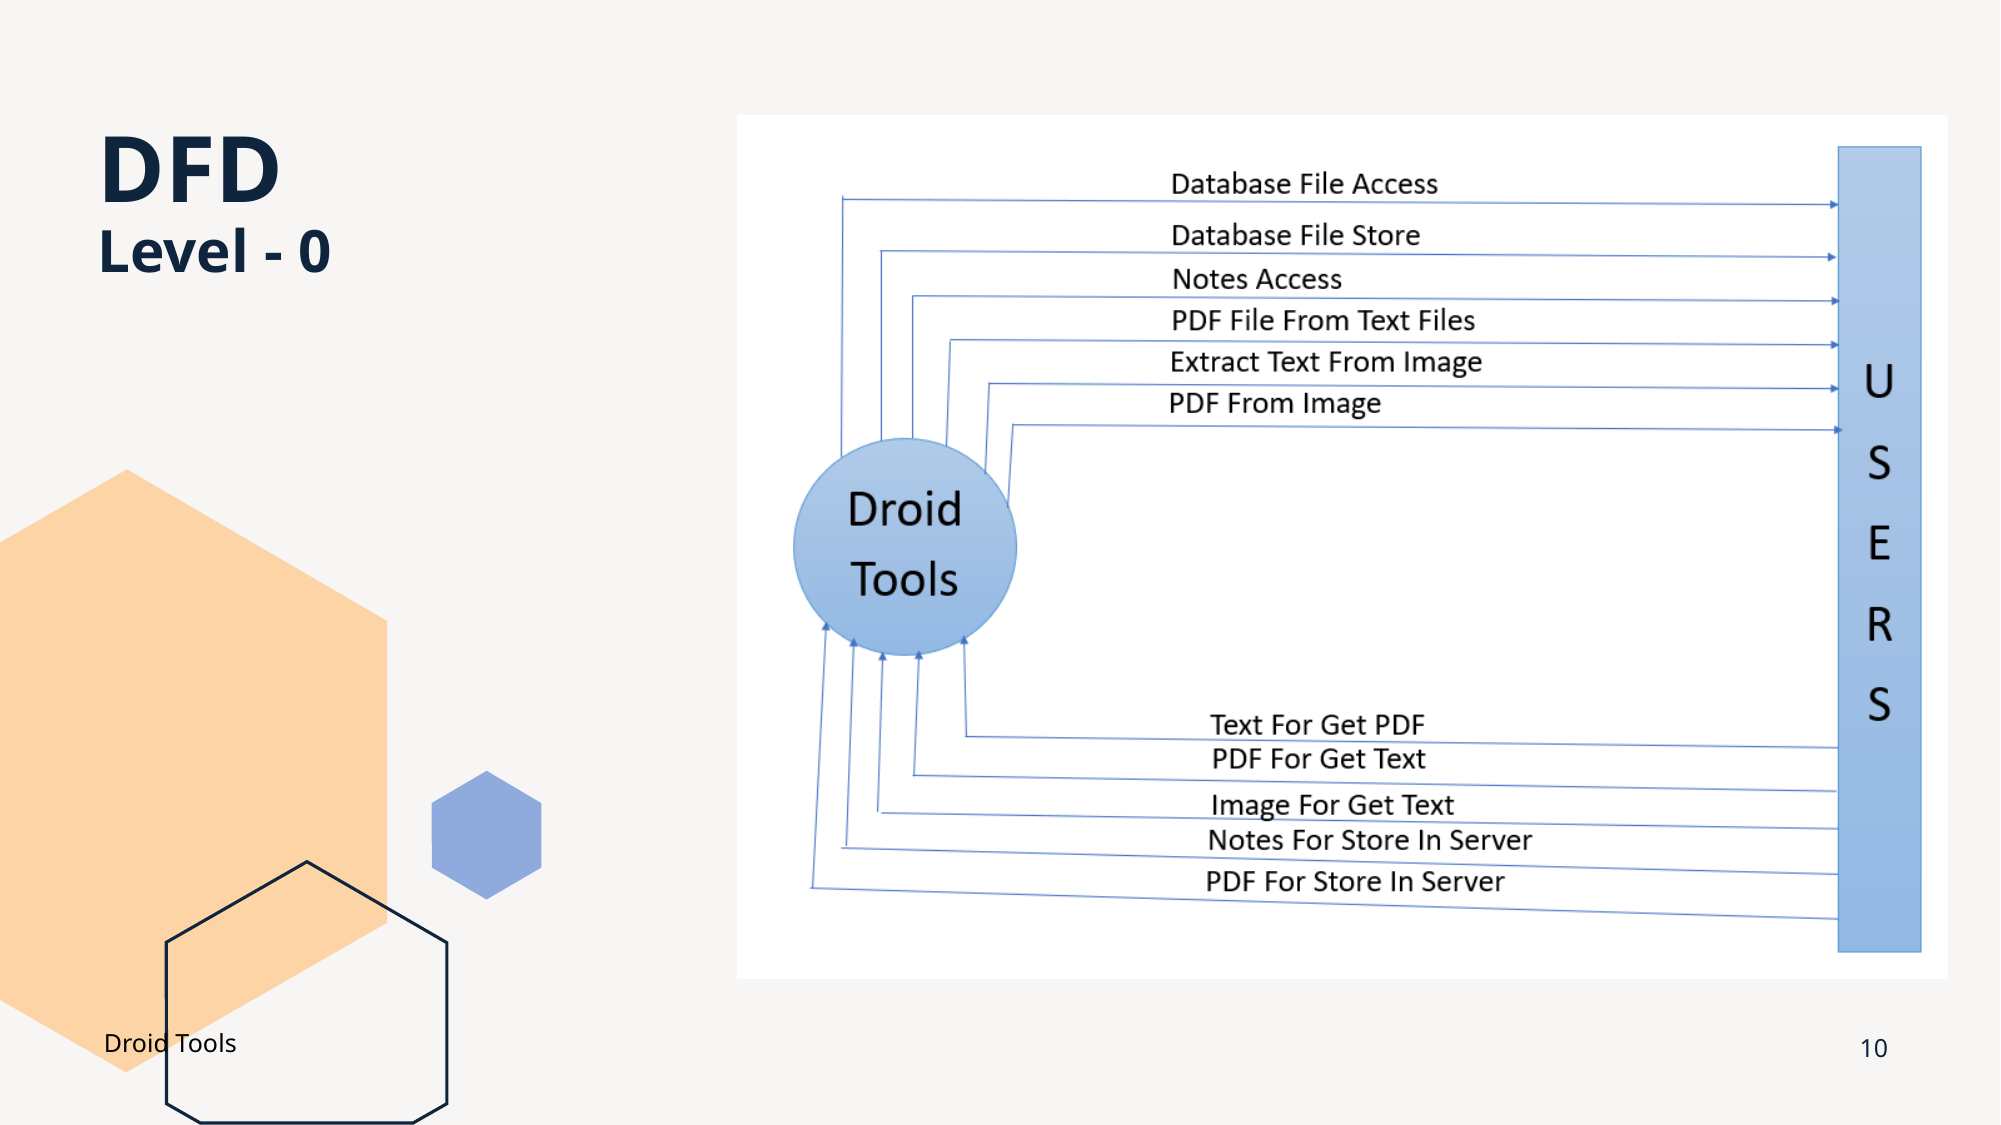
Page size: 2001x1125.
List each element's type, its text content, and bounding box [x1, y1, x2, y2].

title DFD Level - 0 [82, 115, 737, 490]
picture [737, 115, 1948, 979]
text_box Droid Tools [89, 1019, 765, 1080]
slide_number 10 [1836, 1020, 1912, 1080]
